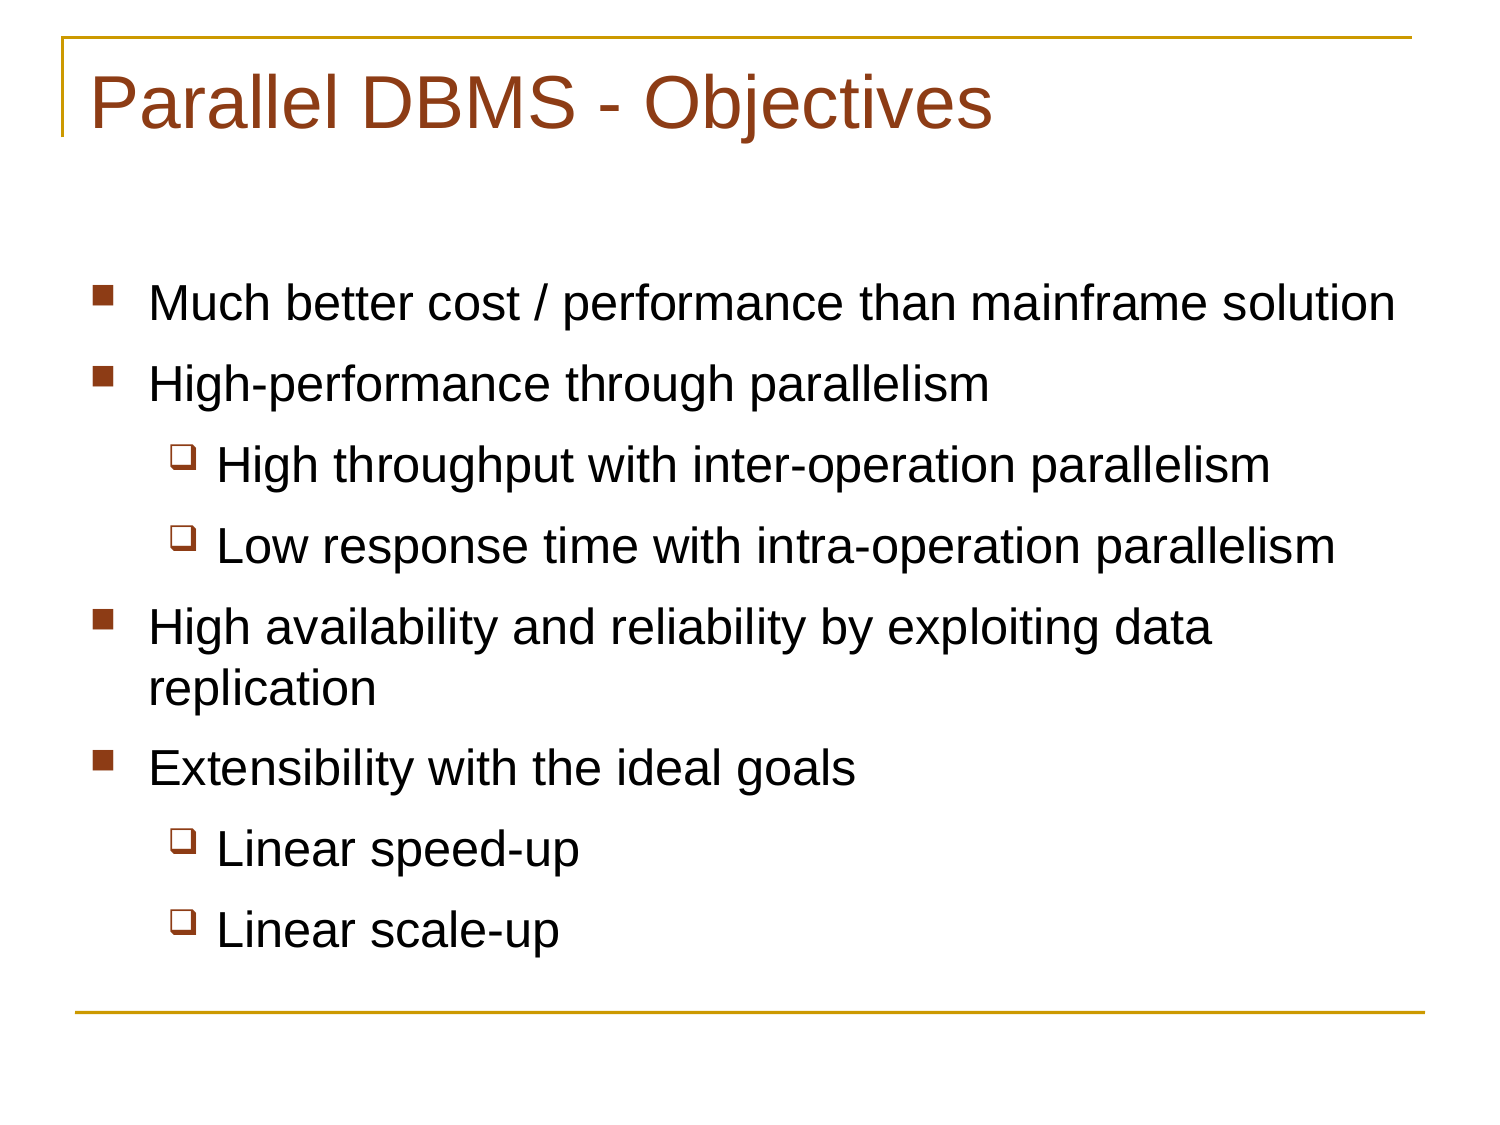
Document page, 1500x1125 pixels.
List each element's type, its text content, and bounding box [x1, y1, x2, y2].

list Much better cost / performance than mainframe solution High-performance through parallelism High throughput with inter-operation parallelism Low response time with intra-operation parallelism High availability and reliability by exploiting data replication Extensibility with the ideal goals Linear speed-up Linear scale-up [74, 262, 1426, 1006]
title Parallel DBMS - Objectives [74, 45, 1426, 233]
